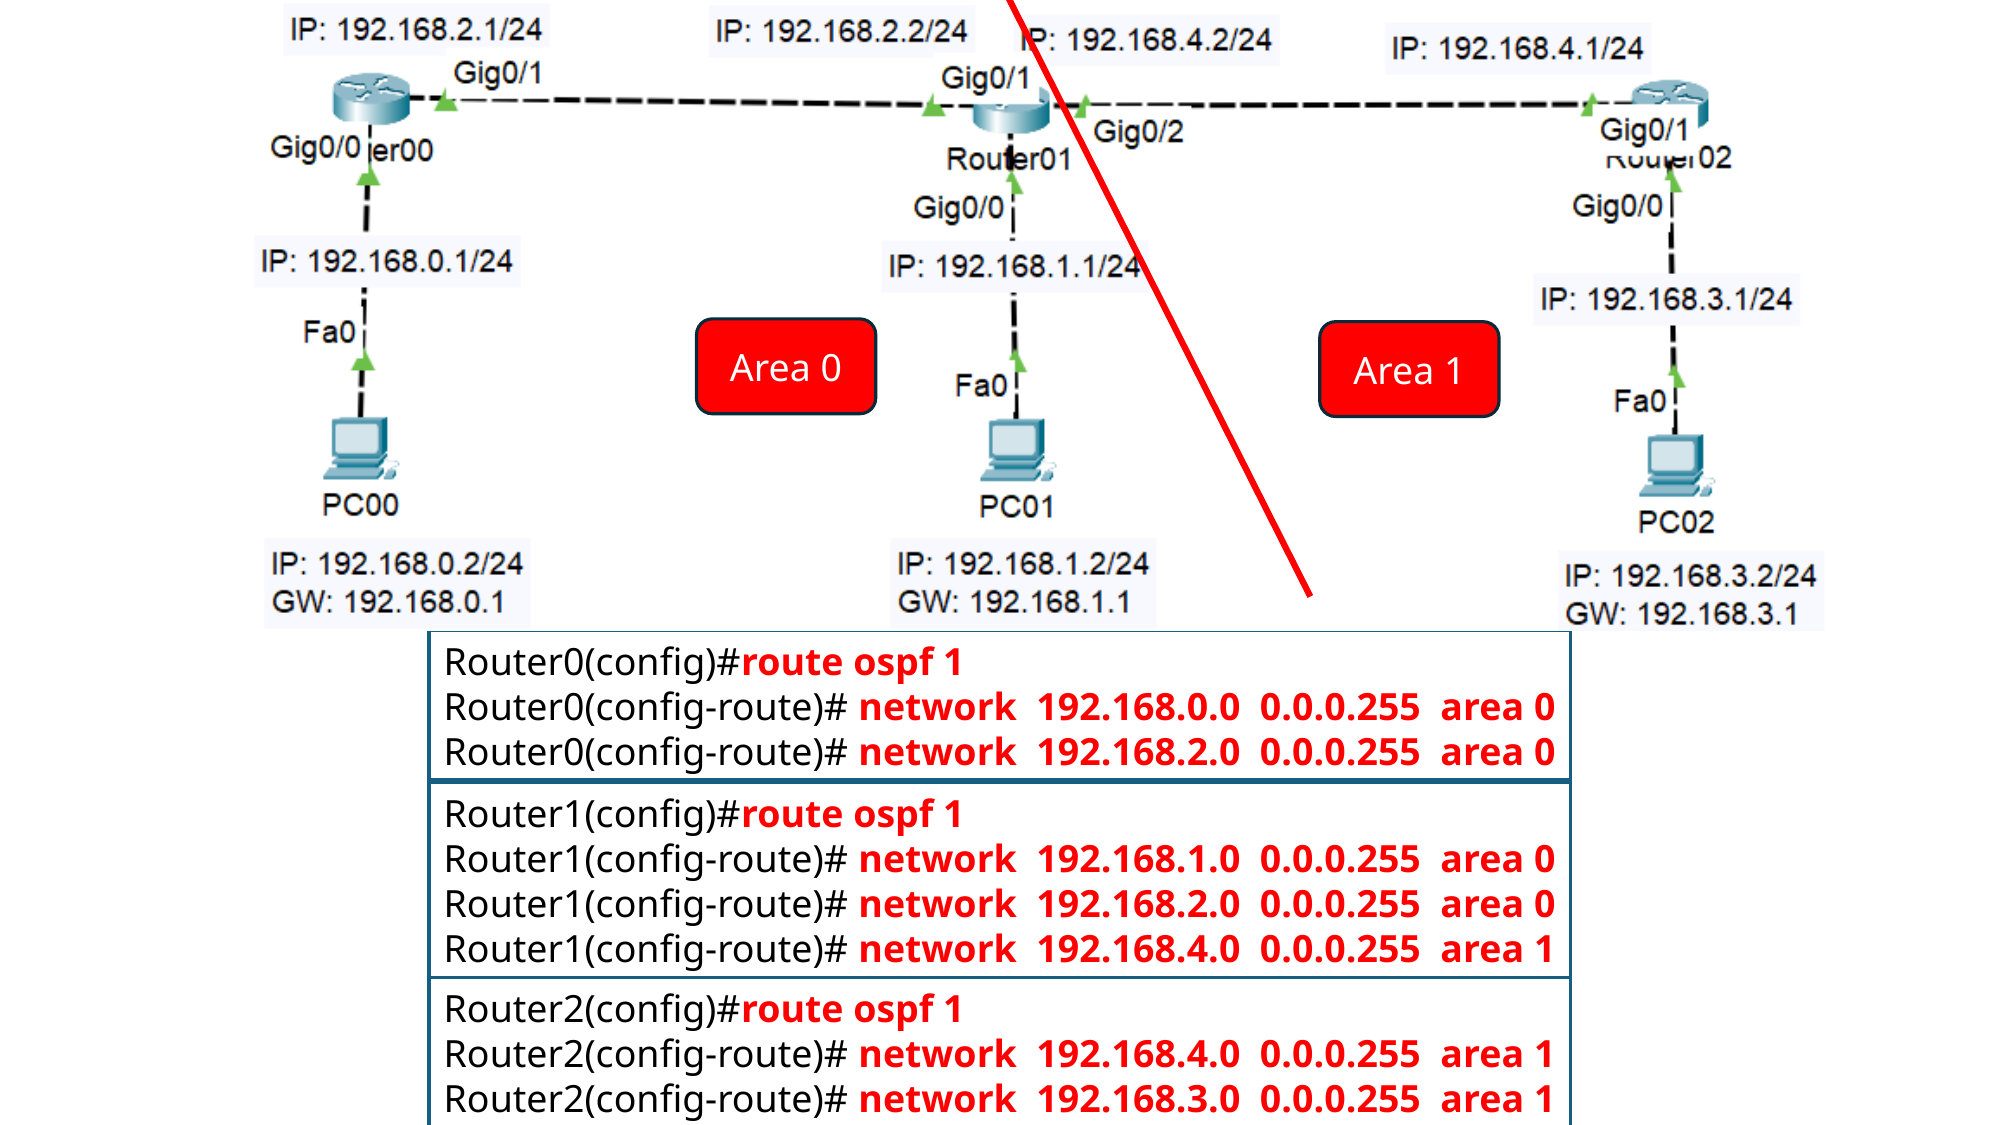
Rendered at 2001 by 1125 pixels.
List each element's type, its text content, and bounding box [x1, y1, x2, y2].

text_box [999, 0, 1311, 598]
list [248, 3, 1835, 631]
text_box Router0(config)#route ospf 1 Router0(config-route)# network 192.168.0.0 0.0.0.255 area 0 Router0(config-route)# network 192.168.2.0 0.0.0.255 area 0 [427, 631, 1572, 781]
text_box Router2(config)#route ospf 1 Router2(config-route)# network 192.168.4.0 0.0.0.255 area 1 Router2(config-route)# network 192.168.3.0 0.0.0.255 area 1 [427, 976, 1572, 1125]
text_box Router1(config)#route ospf 1 Router1(config-route)# network 192.168.1.0 0.0.0.255 area 0 Router1(config-route)# network 192.168.2.0 0.0.0.255 area 0 Router1(config-route)# network 192.168.4.0 0.0.0.255 area 1 [427, 781, 1572, 976]
